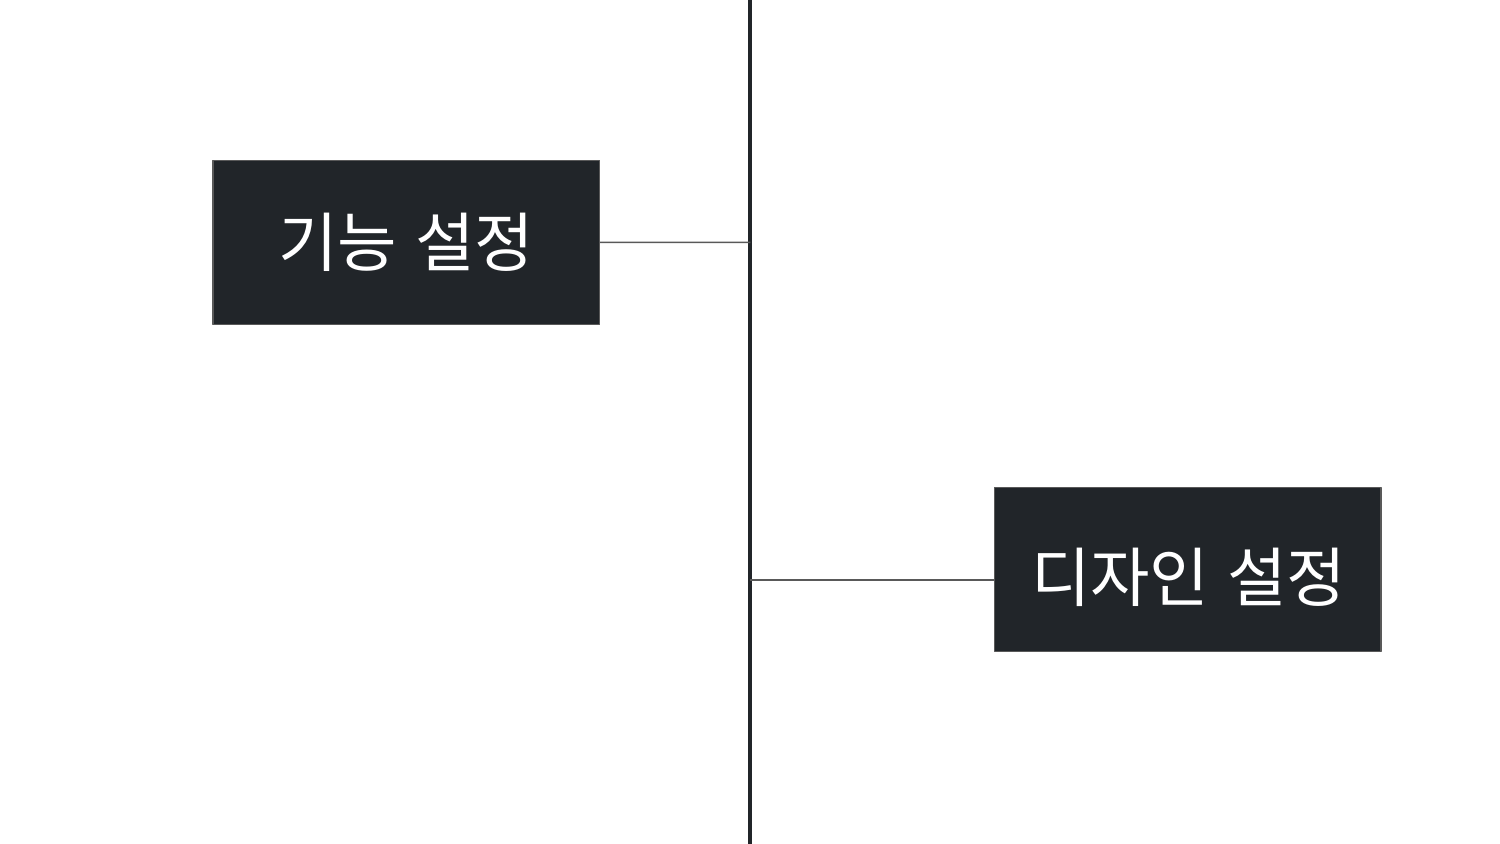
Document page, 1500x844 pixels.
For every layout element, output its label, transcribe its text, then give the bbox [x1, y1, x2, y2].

text_box 기능 설정 [212, 186, 600, 298]
text_box [212, 298, 600, 325]
text_box [994, 487, 1382, 522]
text_box [212, 160, 600, 186]
text_box [994, 617, 1382, 652]
text_box 디자인 설정 [994, 522, 1382, 617]
